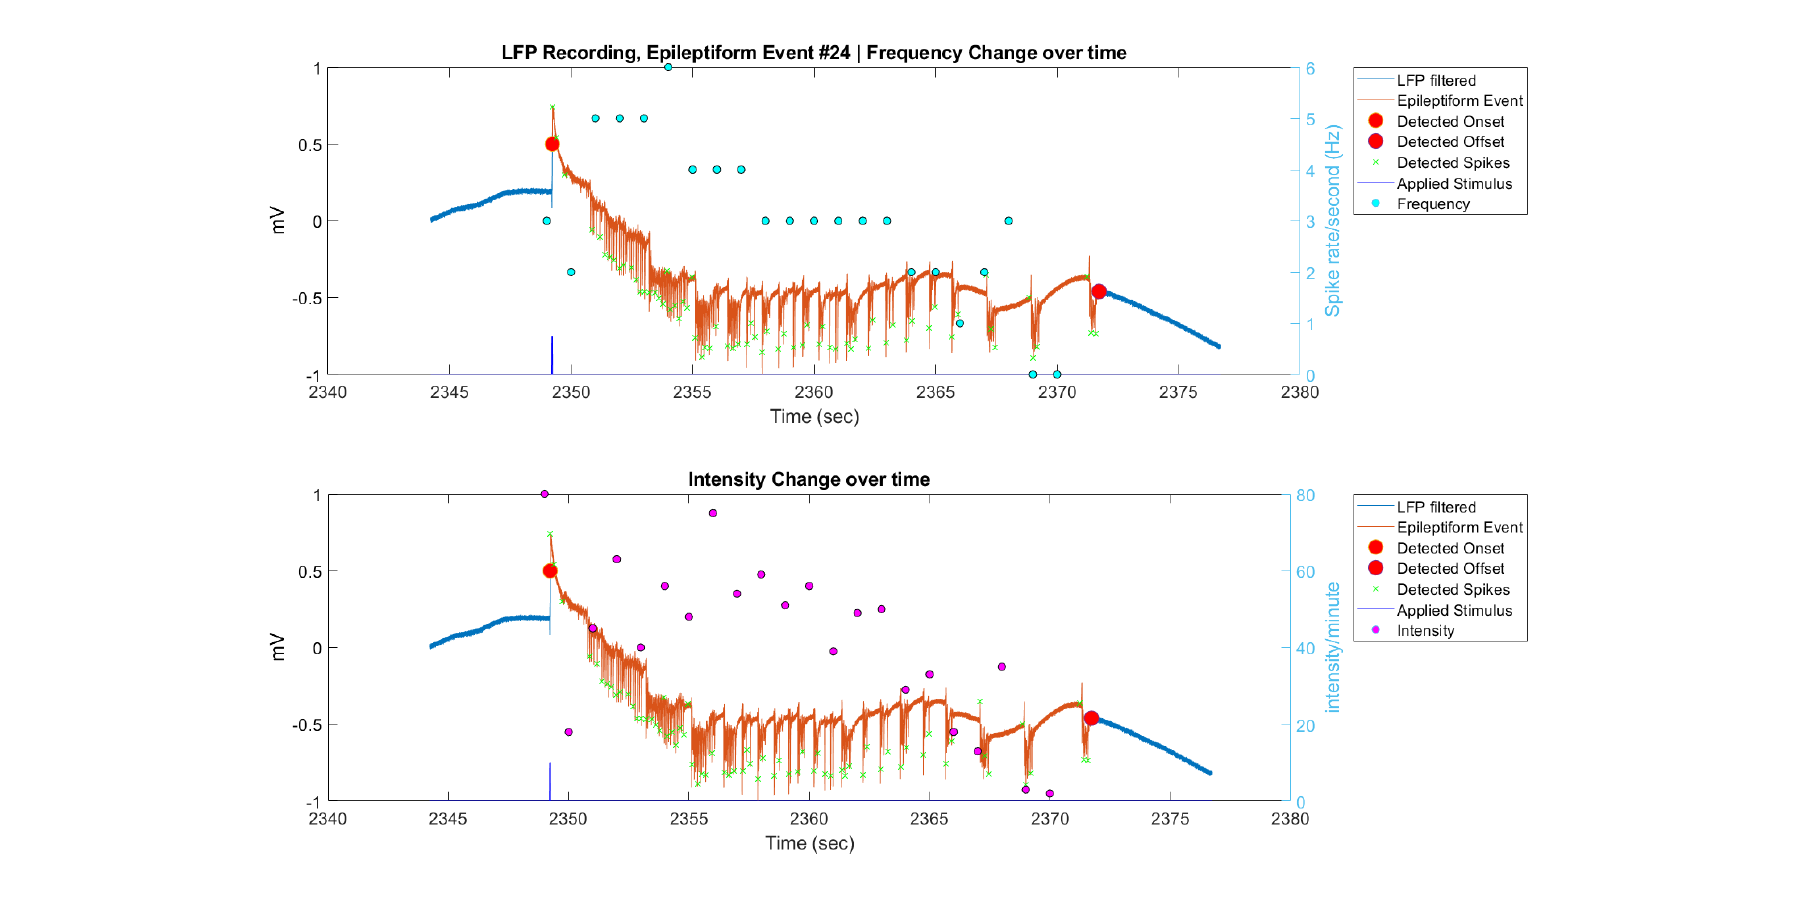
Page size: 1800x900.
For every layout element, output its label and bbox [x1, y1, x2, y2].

picture [126, 0, 1674, 900]
